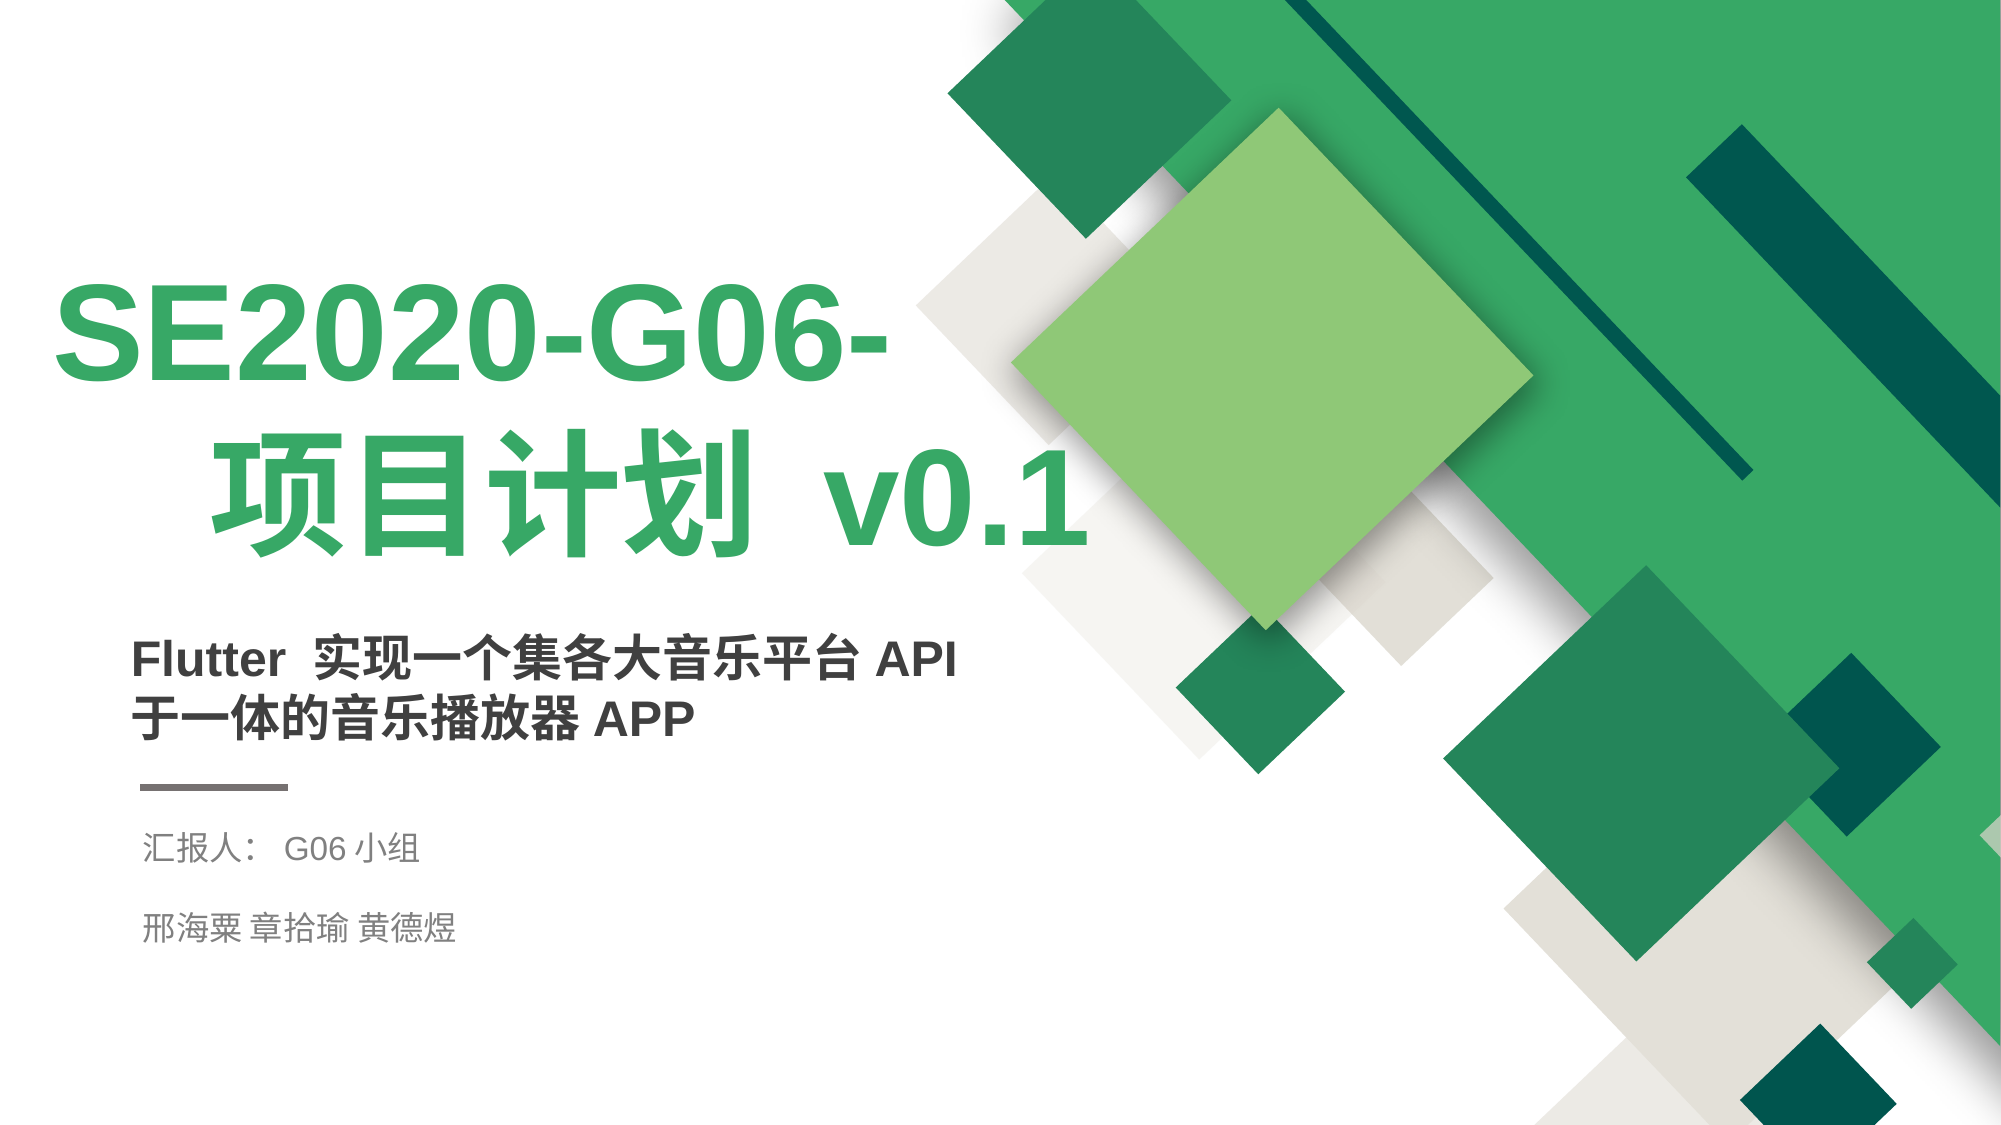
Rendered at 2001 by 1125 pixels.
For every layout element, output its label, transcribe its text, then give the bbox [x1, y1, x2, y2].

text_box SE2020-G06- 项目计划 v0.1 [37, 235, 1106, 580]
text_box Flutter 实现一个集各大音乐平台API于一体的音乐播放器APP [116, 618, 1028, 754]
text_box 汇报人：G06小组 邢海粟 章拾瑜 黄德煜 [128, 819, 994, 955]
